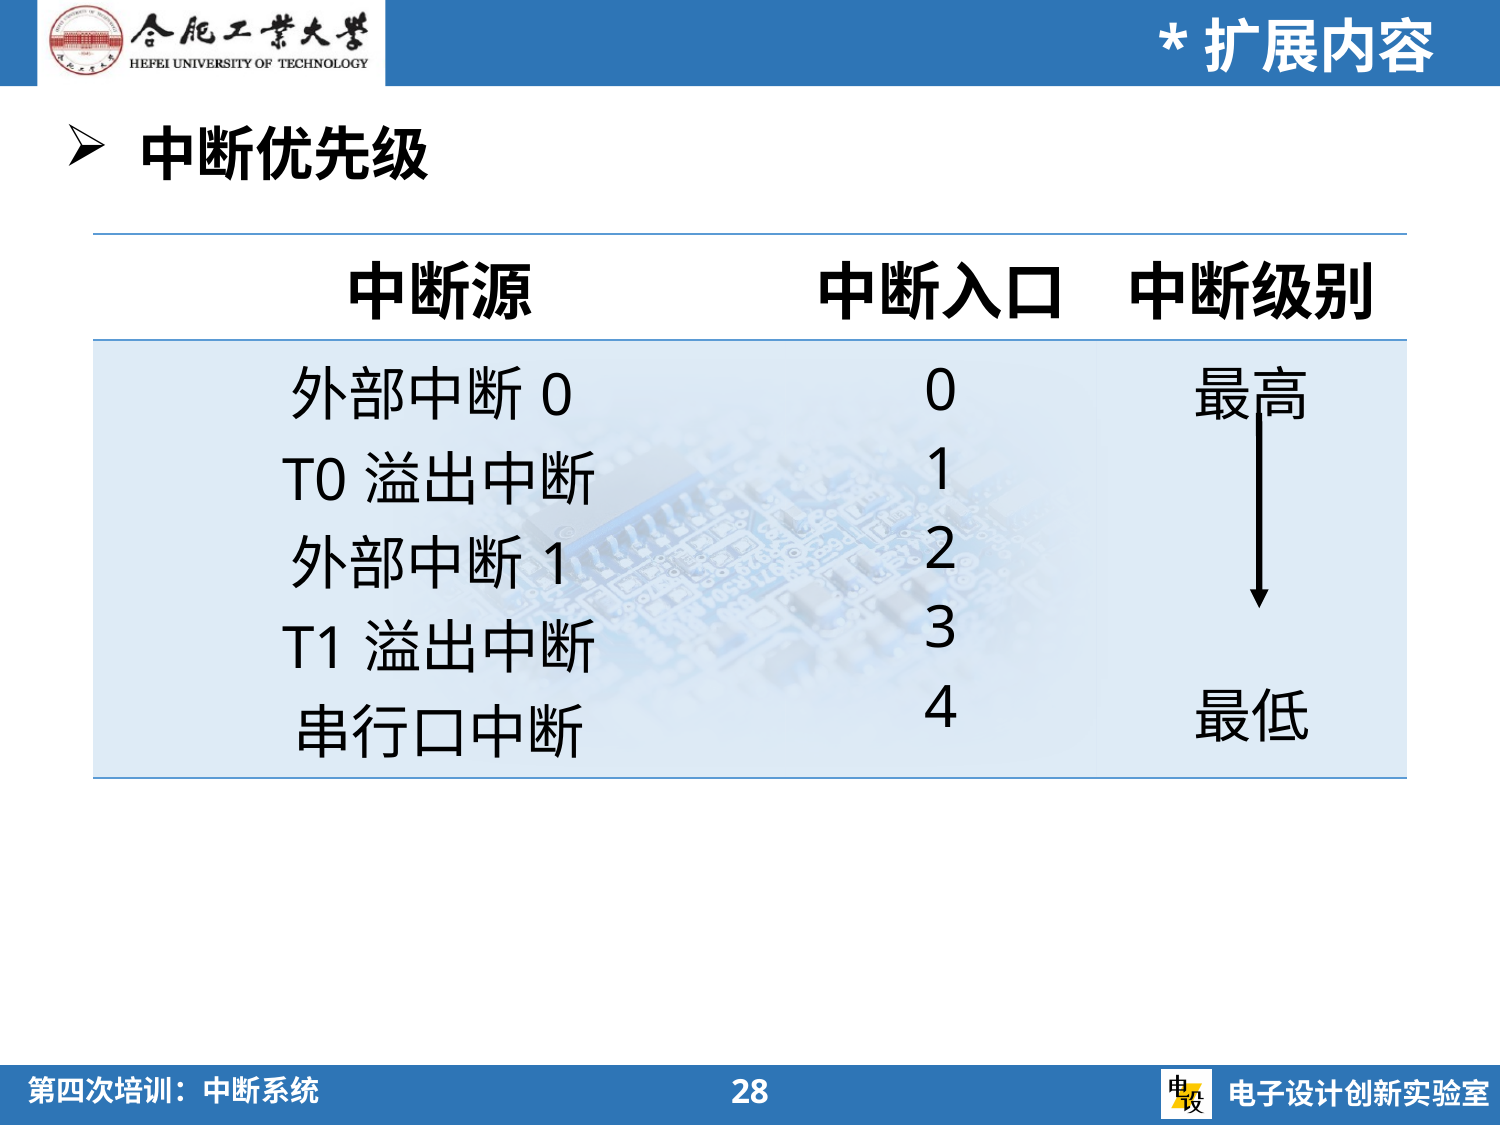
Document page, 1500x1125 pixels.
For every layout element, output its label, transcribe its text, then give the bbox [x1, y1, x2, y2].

table_cell 外部中断0 T0溢出中断 外部中断1 T1溢出中断 串行口中断 [93, 341, 786, 777]
list 中断优先级 [48, 117, 696, 187]
slide_number 28 [657, 1063, 843, 1124]
table_header 中断源 [93, 235, 786, 339]
list *扩展内容 [750, 9, 1451, 80]
table_cell 最高 最低 [1096, 341, 1407, 777]
table_cell 0 1 2 3 4 [786, 341, 1096, 777]
table_header 中断级别 [1096, 235, 1407, 339]
picture [1161, 1069, 1212, 1119]
picture [37, 0, 386, 87]
table_header 中断入口 [786, 235, 1096, 339]
